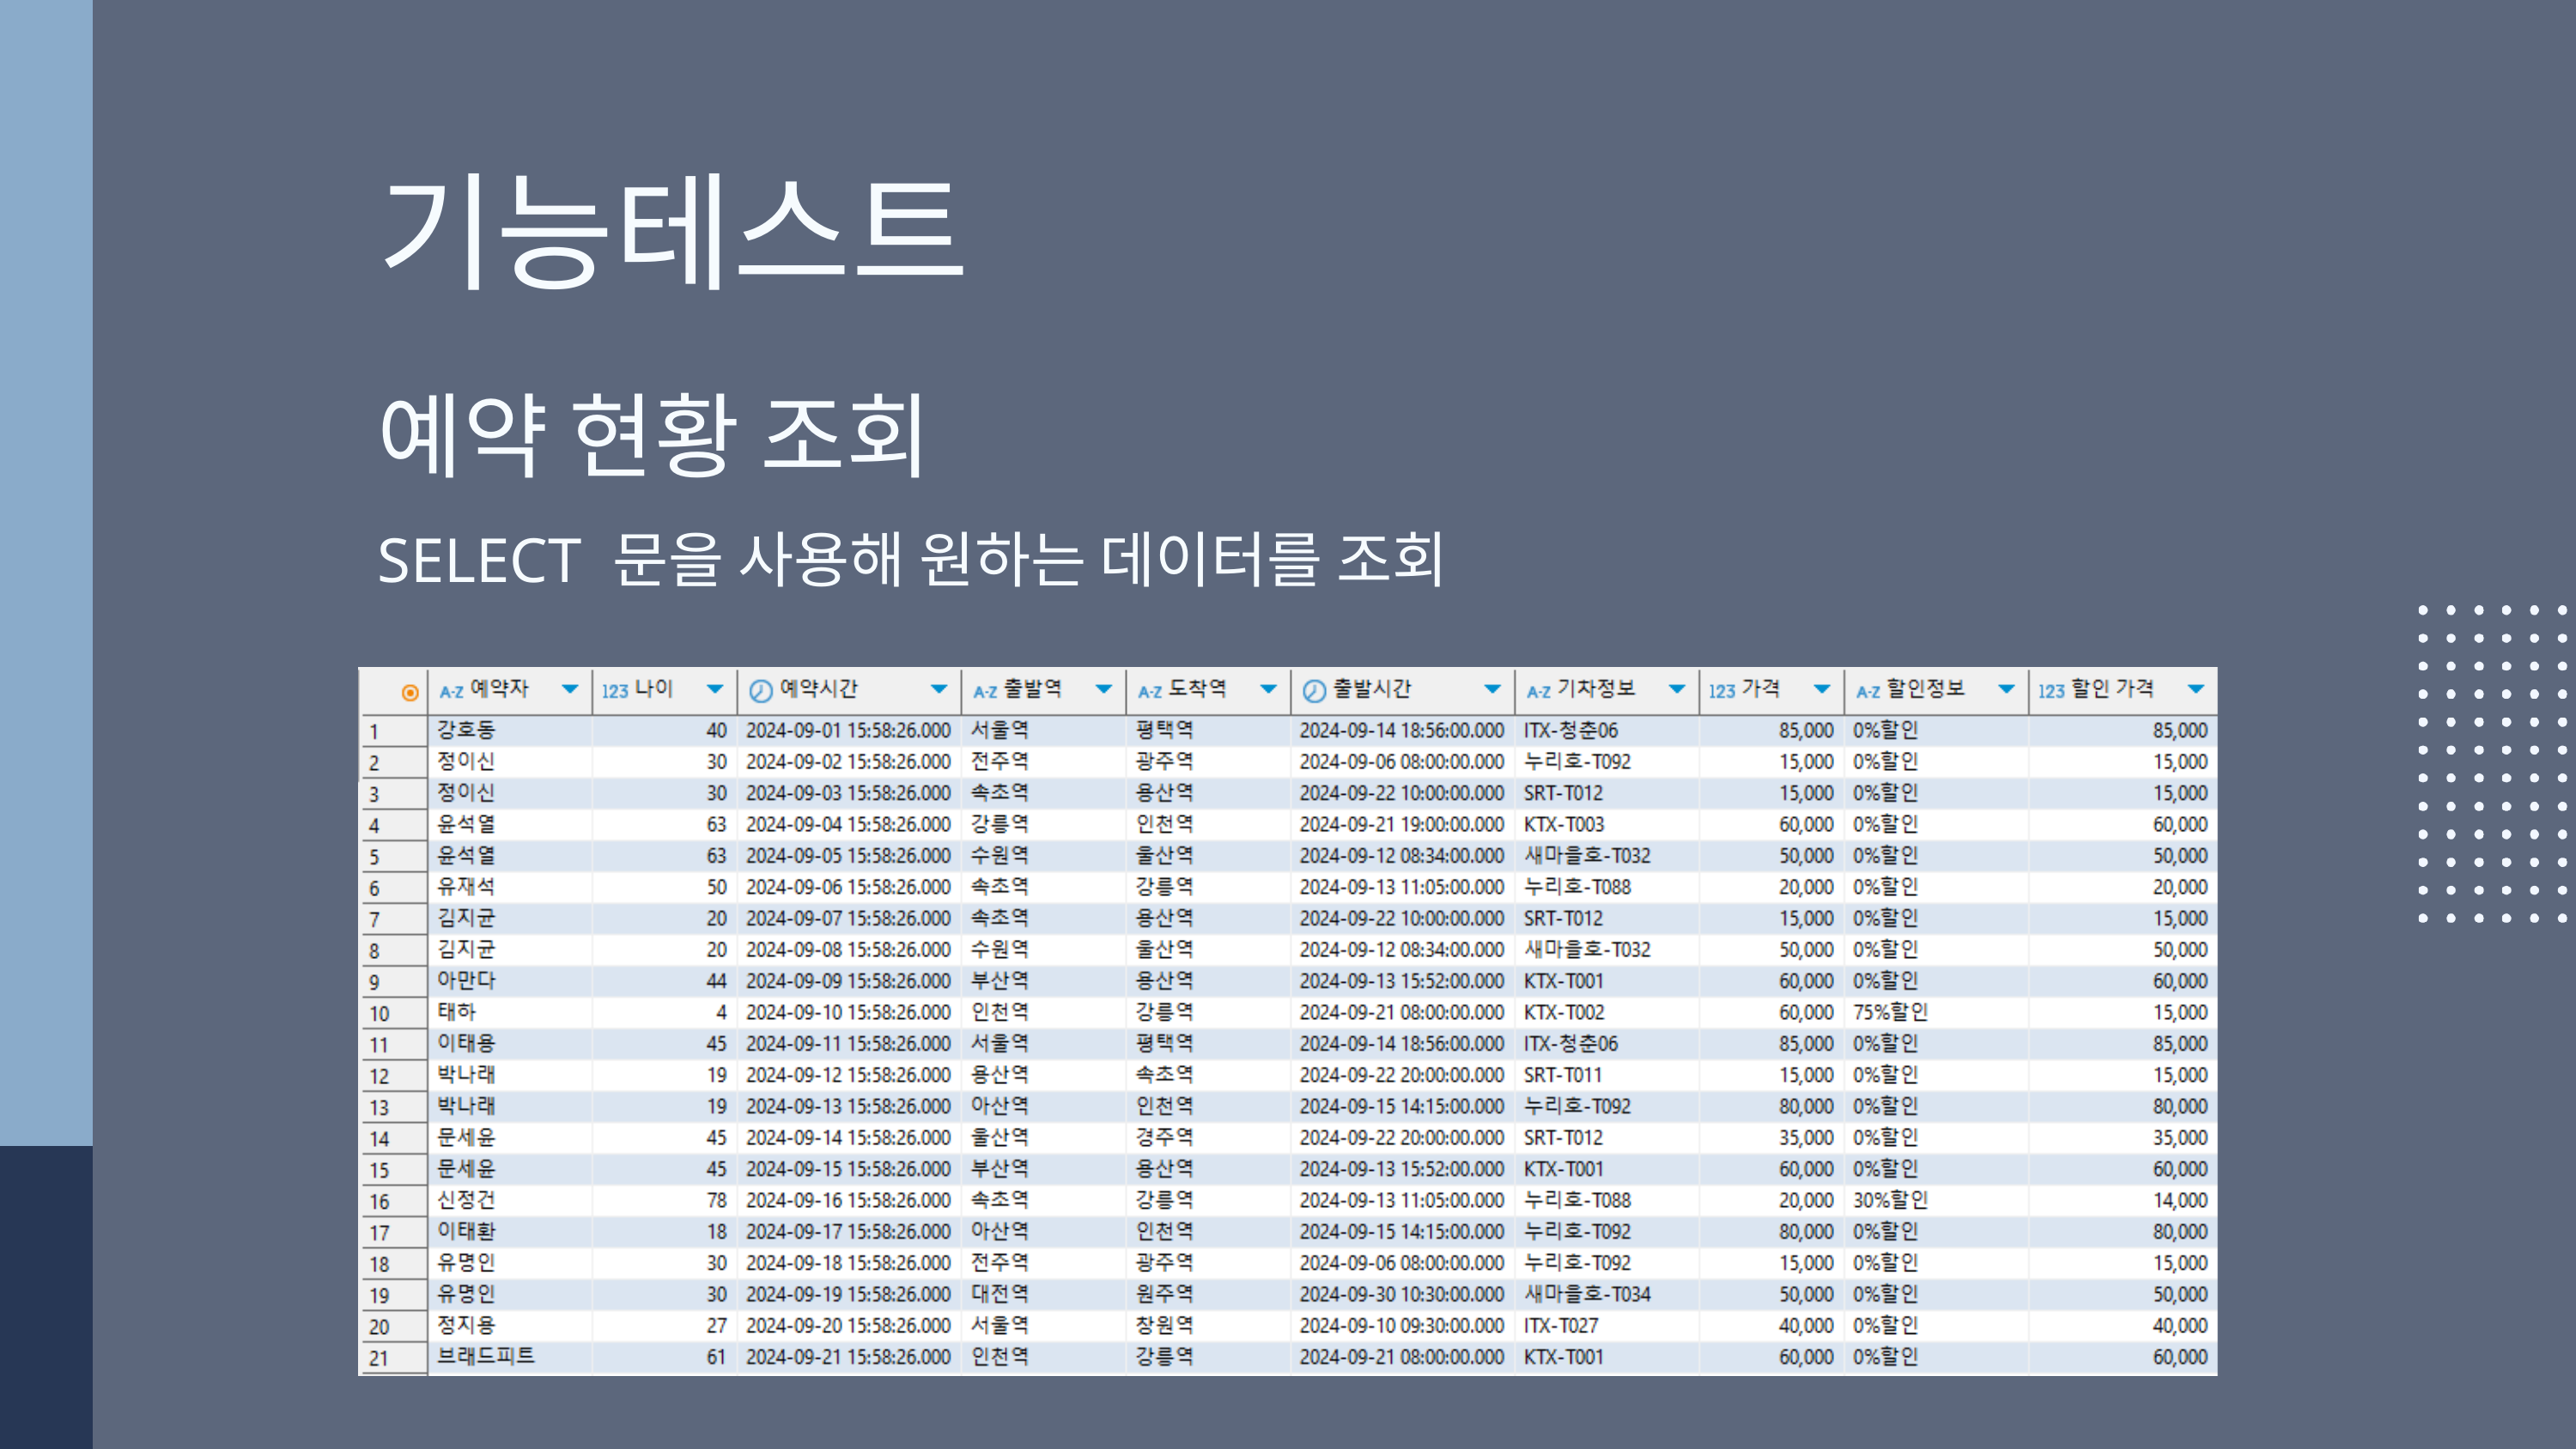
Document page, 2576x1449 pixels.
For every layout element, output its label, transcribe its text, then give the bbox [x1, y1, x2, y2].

text_box 기능테스트 [377, 125, 1363, 306]
text_box [358, 667, 2218, 1376]
text_box 예약 현황 조회 [377, 358, 955, 489]
text_box [2418, 605, 2576, 923]
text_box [0, 0, 94, 1145]
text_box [0, 1145, 94, 1449]
text_box SELECT 문을 사용해 원하는 데이터를 조회 [377, 509, 1514, 595]
